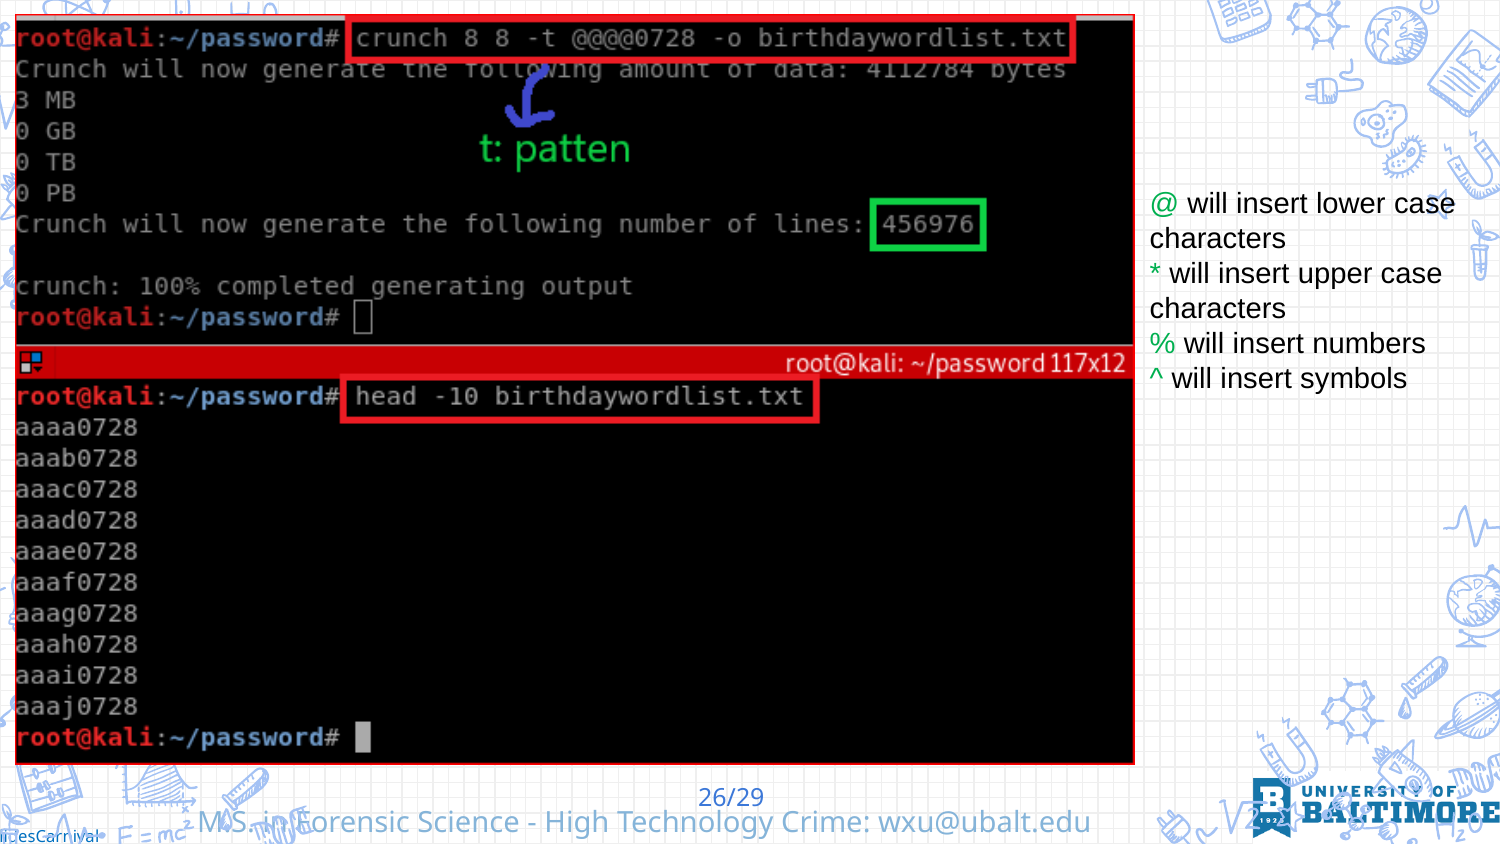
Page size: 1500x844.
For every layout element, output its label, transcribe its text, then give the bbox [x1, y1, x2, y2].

picture [1342, 796, 1349, 806]
picture [1481, 771, 1489, 788]
picture [14, 14, 1136, 766]
text_box @ will insert lower case characters * will insert upper case characters % will insert numbers ^ will insert symbols [1140, 177, 1483, 402]
picture [1408, 786, 1417, 792]
picture [1253, 771, 1500, 844]
picture [1381, 771, 1421, 792]
picture [1471, 771, 1479, 786]
picture [1283, 771, 1308, 783]
picture [1405, 773, 1430, 800]
picture [1388, 823, 1396, 835]
picture [1375, 780, 1390, 791]
slide_number 26/29 [671, 774, 792, 823]
picture [1354, 819, 1361, 827]
picture [1479, 779, 1483, 790]
